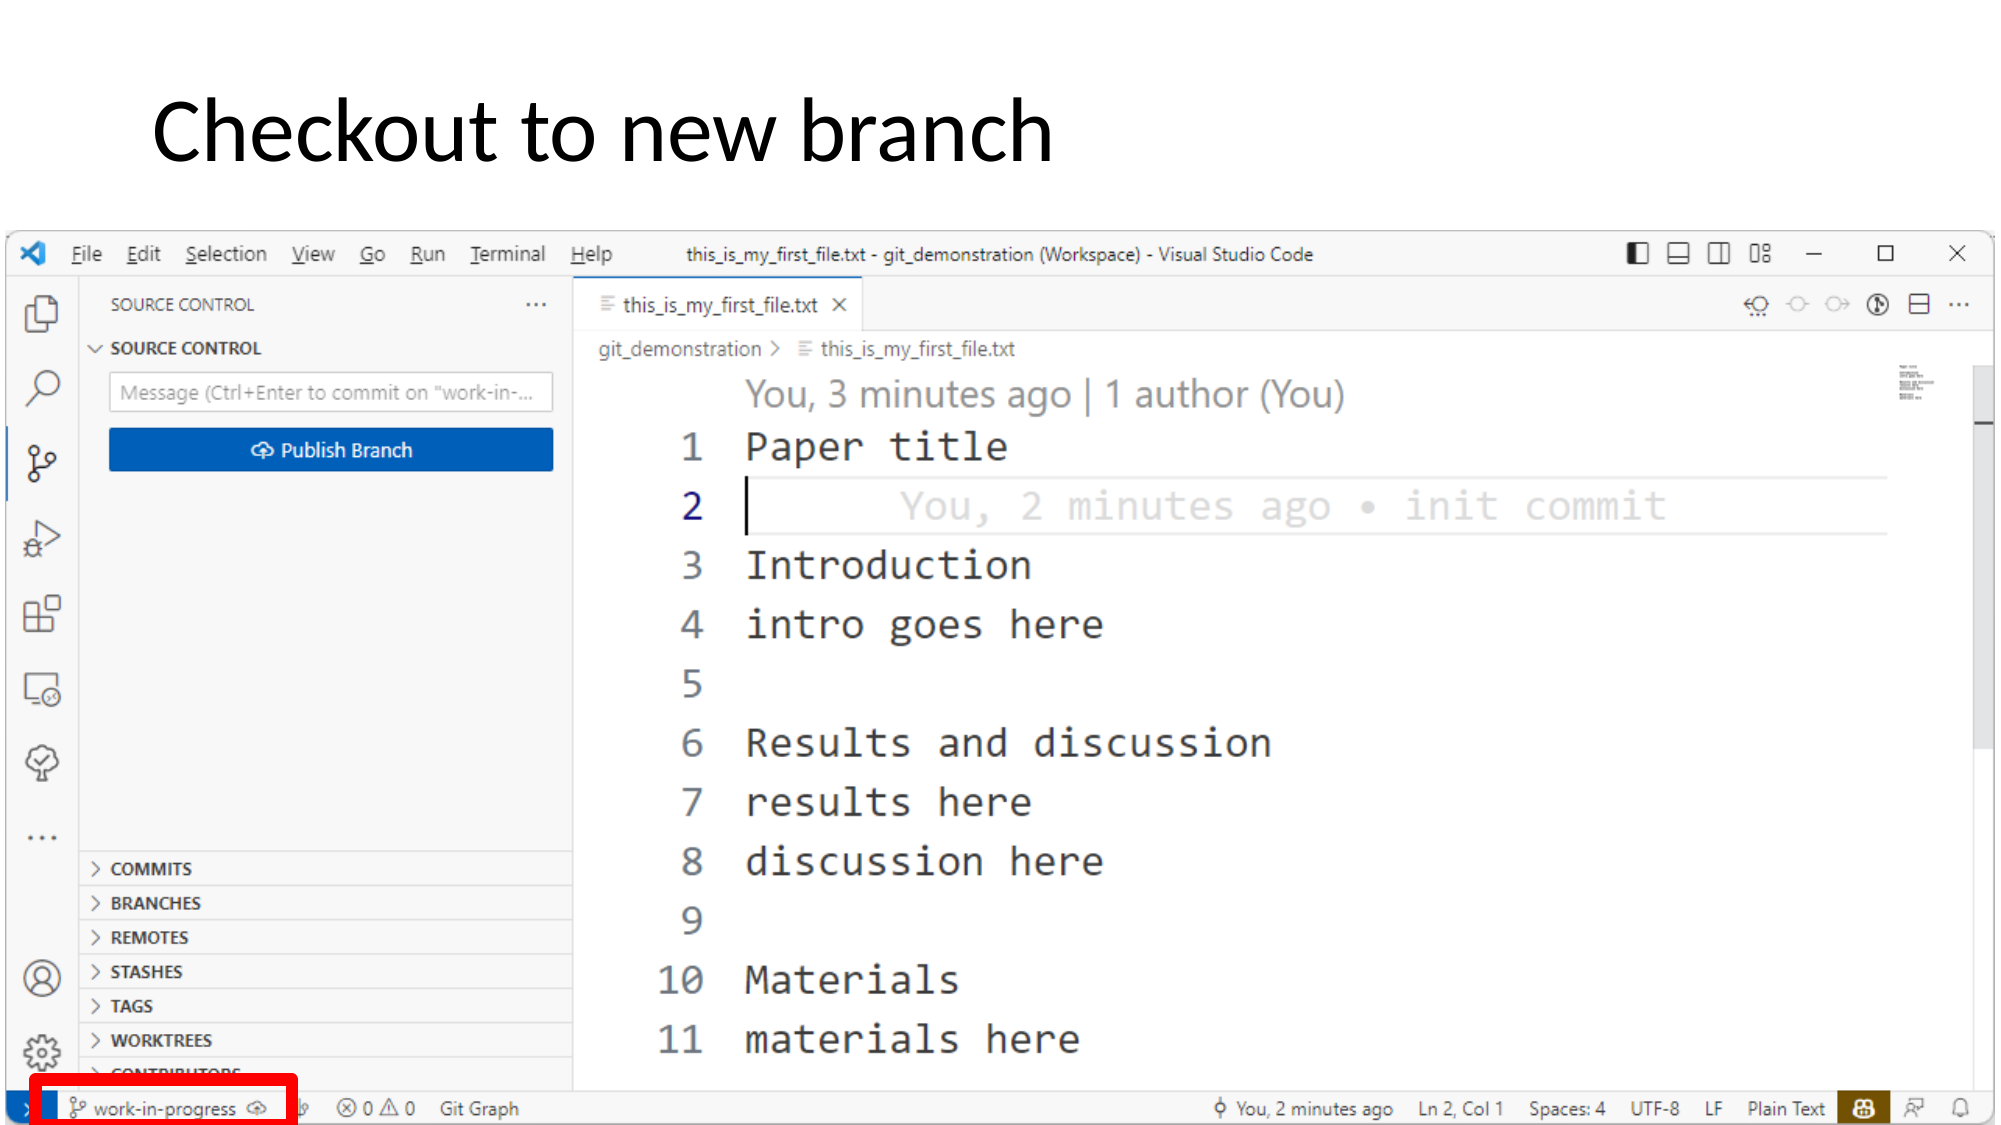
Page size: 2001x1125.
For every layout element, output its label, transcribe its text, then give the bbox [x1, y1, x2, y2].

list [5, 230, 1995, 1125]
title Checkout to new branch [137, 59, 1863, 205]
